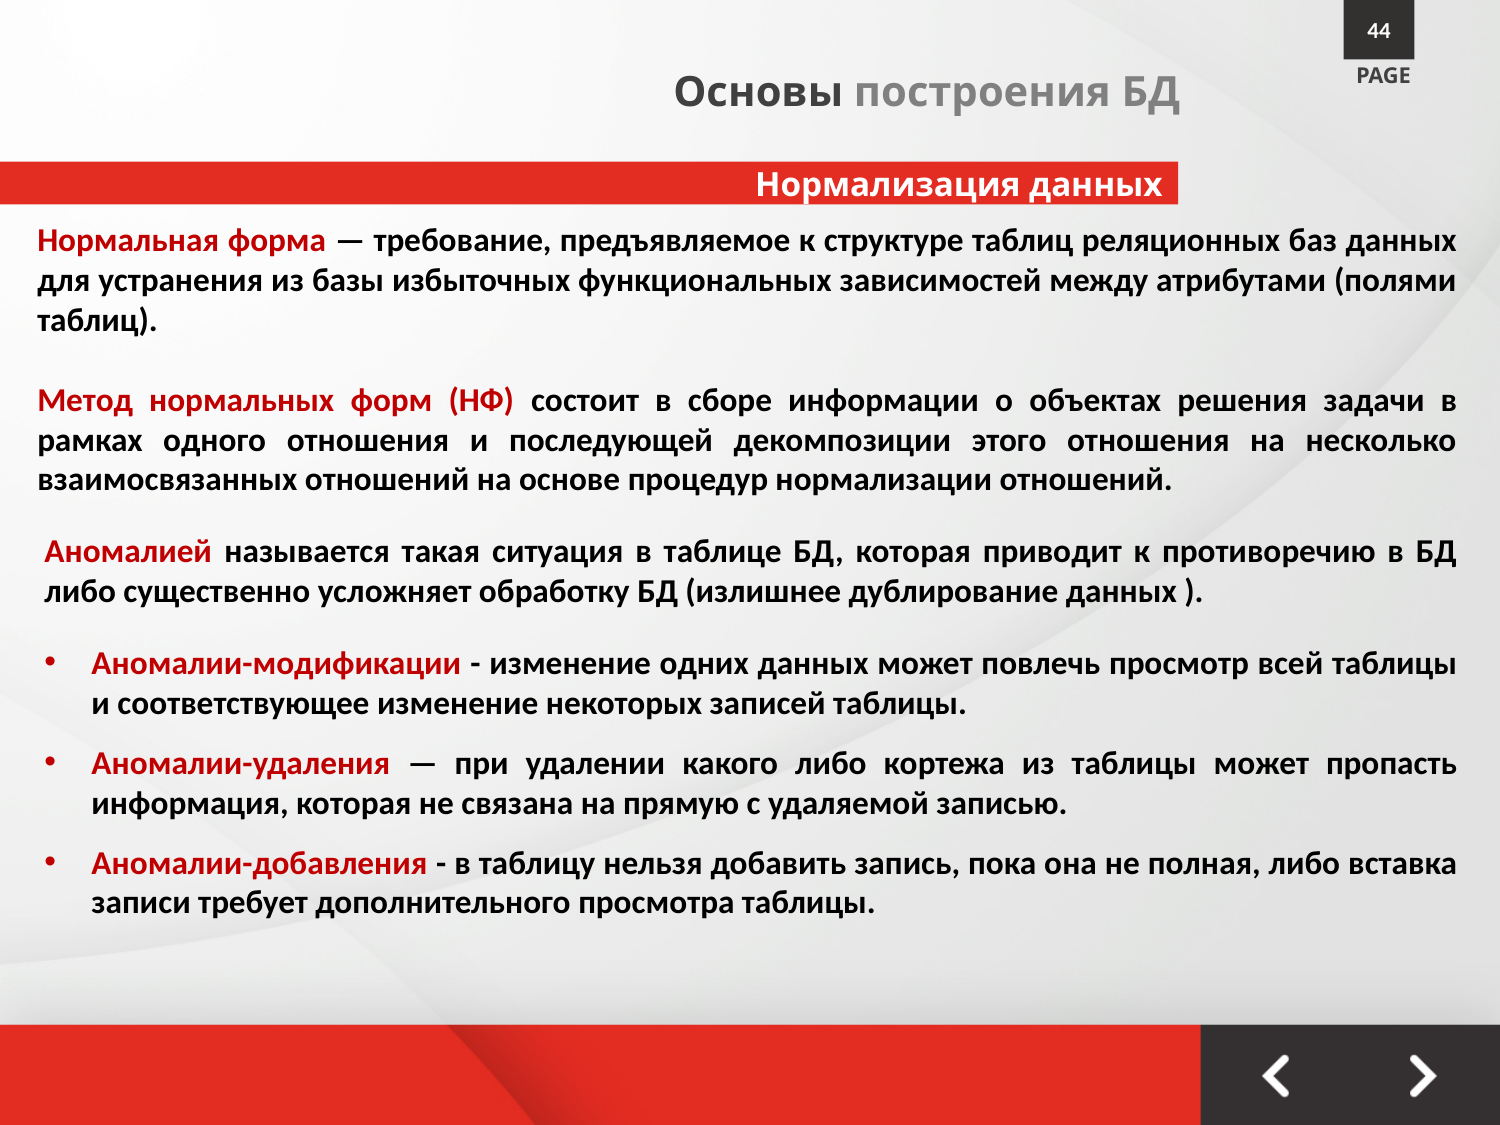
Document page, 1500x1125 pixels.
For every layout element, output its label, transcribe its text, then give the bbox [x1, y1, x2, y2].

subtitle Нормализация данных [0, 161, 1179, 205]
text_box 44 [1342, 0, 1417, 61]
text_box Аномалией называется такая ситуация в таблице БД, которая приводит к противоречию в БД либо существенно усложняет обработку БД (излишнее дублирование данных ). [29, 521, 1474, 617]
text_box Нормальная форма — требование, предъявляемое к структуре таблиц реляционных баз данных для устранения из базы избыточных функциональных зависимостей между атрибутами (полями таблиц). Метод нормальных форм (НФ) состоит в сборе информации о объектах решения задачи в рамках одного отношения и последующей декомпозиции этого отношения на несколько взаимосвязанных отношений на основе процедур нормализации отношений. [22, 210, 1474, 505]
text_box PAGE [1341, 54, 1426, 96]
text_box Основы построения БД [22, 57, 1196, 123]
text_box Аномалии-модификации - изменение одних данных может повлечь просмотр всей таблицы и соответствующее изменение некоторых записей таблицы. Аномалии-удаления — при удалении какого либо кортежа из таблицы может пропасть информация, которая не связана на прямую с удаляемой записью. Аномалии-добавления - в таблицу нельзя добавить запись, пока она не полная, либо вставка записи требует дополнительного просмотра таблицы. [29, 633, 1474, 928]
picture [0, 0, 1500, 1125]
